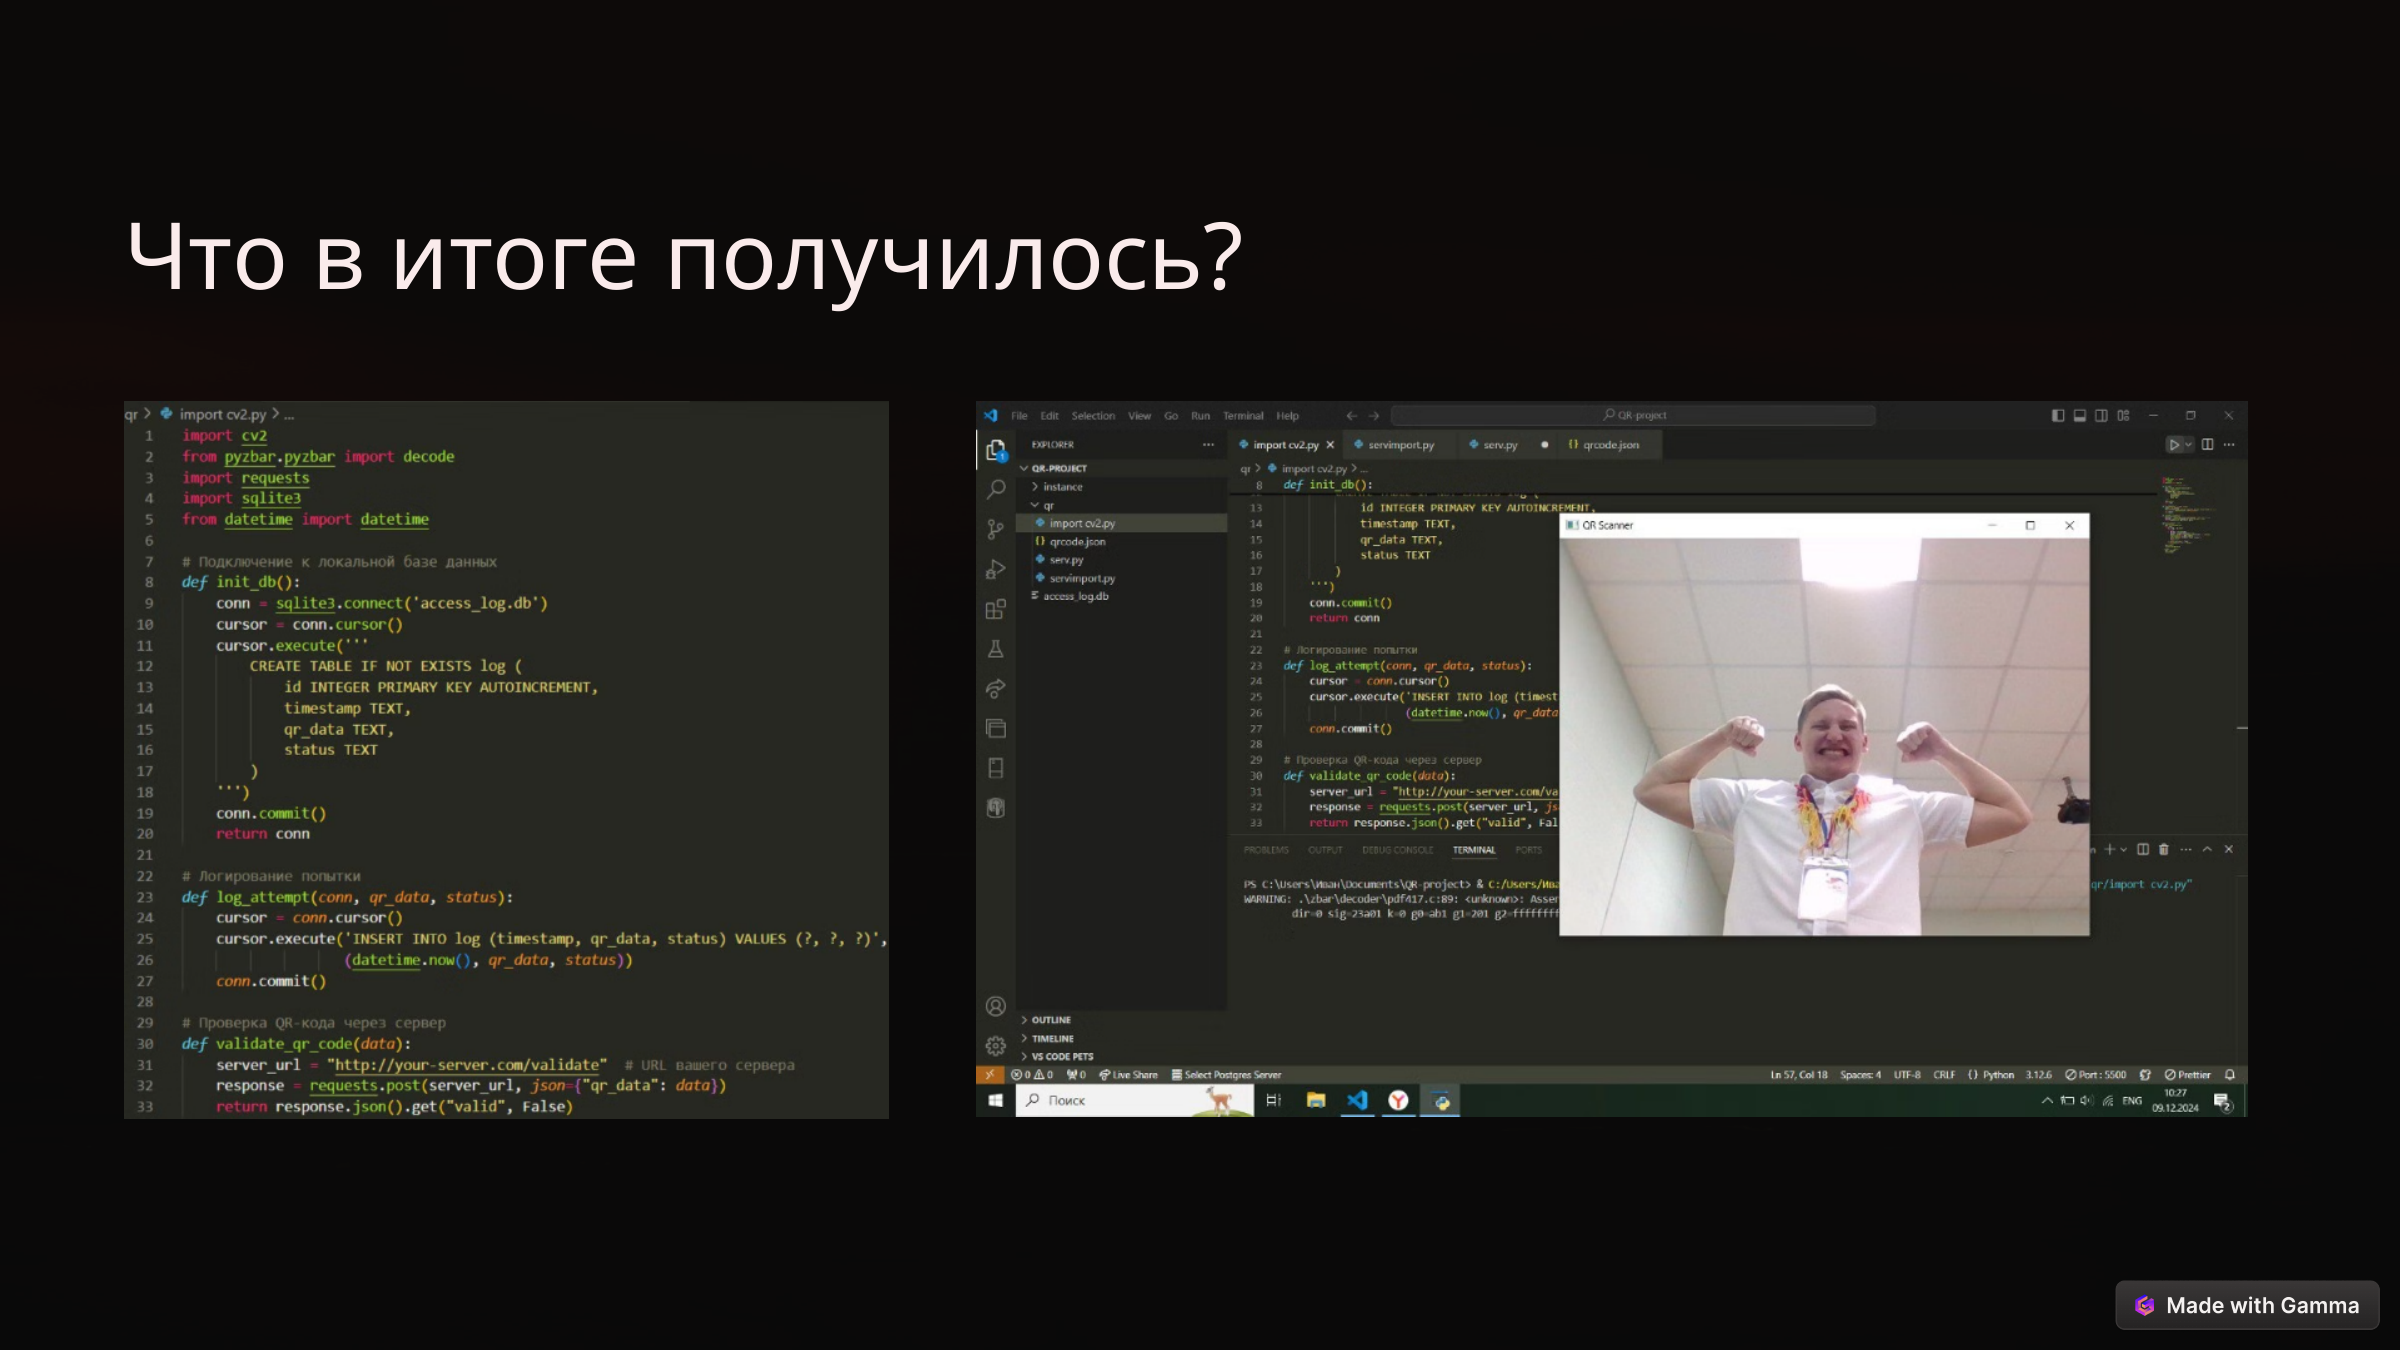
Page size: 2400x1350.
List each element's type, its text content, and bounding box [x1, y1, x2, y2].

picture [2106, 1271, 2389, 1339]
picture [976, 401, 2249, 1117]
text_box Что в итоге получилось? [124, 190, 1505, 308]
picture [124, 401, 889, 1119]
